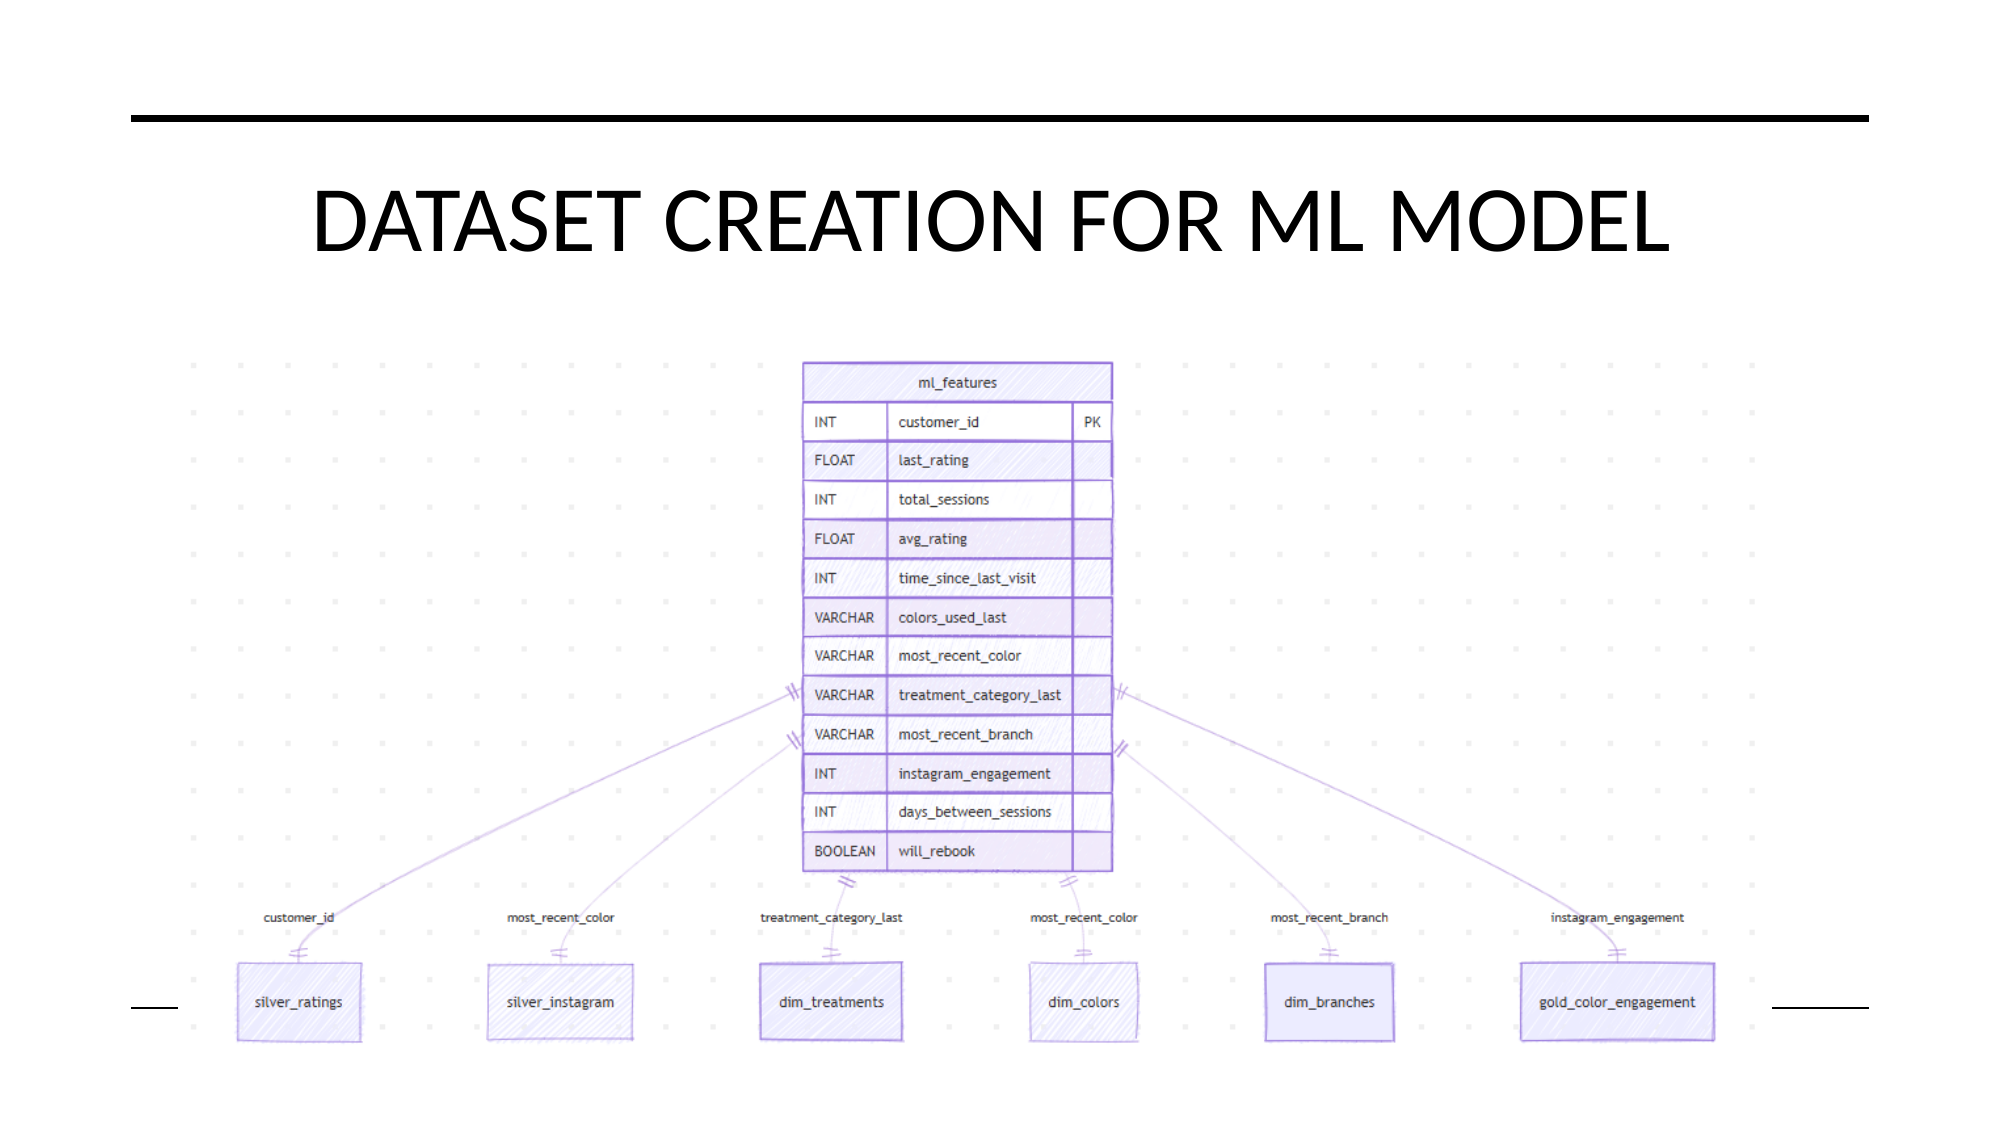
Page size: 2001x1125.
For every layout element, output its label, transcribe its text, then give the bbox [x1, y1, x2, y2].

picture [178, 321, 1772, 1069]
title DATASET CREATION FOR ML MODEL [114, 149, 1869, 365]
